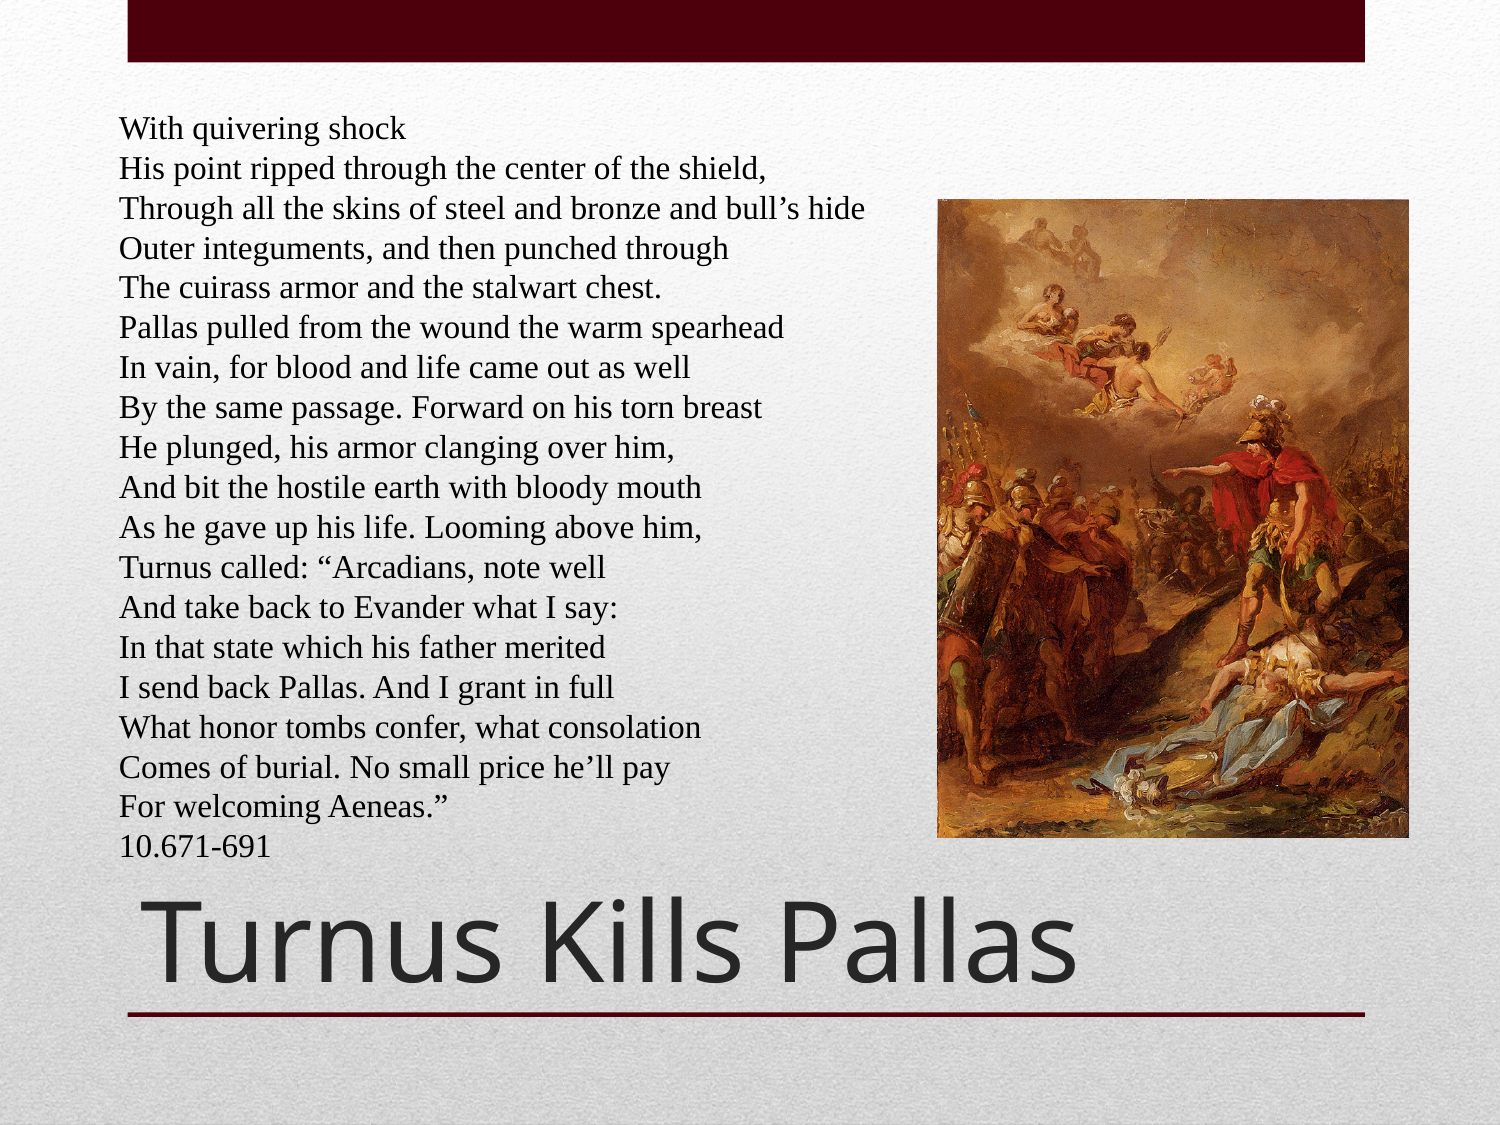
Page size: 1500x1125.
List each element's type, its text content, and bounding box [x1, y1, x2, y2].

title Turnus Kills Pallas [125, 750, 1238, 1013]
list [936, 199, 1410, 839]
text_box With quivering shock His point ripped through the center of the shield, Through all the skins of steel and bronze and bull’s hide Outer integuments, and then punched through The cuirass armor and the stalwart chest. Pallas pulled from the wound the warm spearhead In vain, for blood and life came out as well By the same passage. Forward on his torn breast He plunged, his armor clanging over him, And bit the hostile earth with bloody mouth As he gave up his life. Looming above him, Turnus called: “Arcadians, note well And take back to Evander what I say: In that state which his father merited I send back Pallas. And I grant in full What honor tombs confer, what consolation Comes of burial. No small price he’ll pay For welcoming Aeneas.” 10.671-691 [104, 98, 882, 872]
